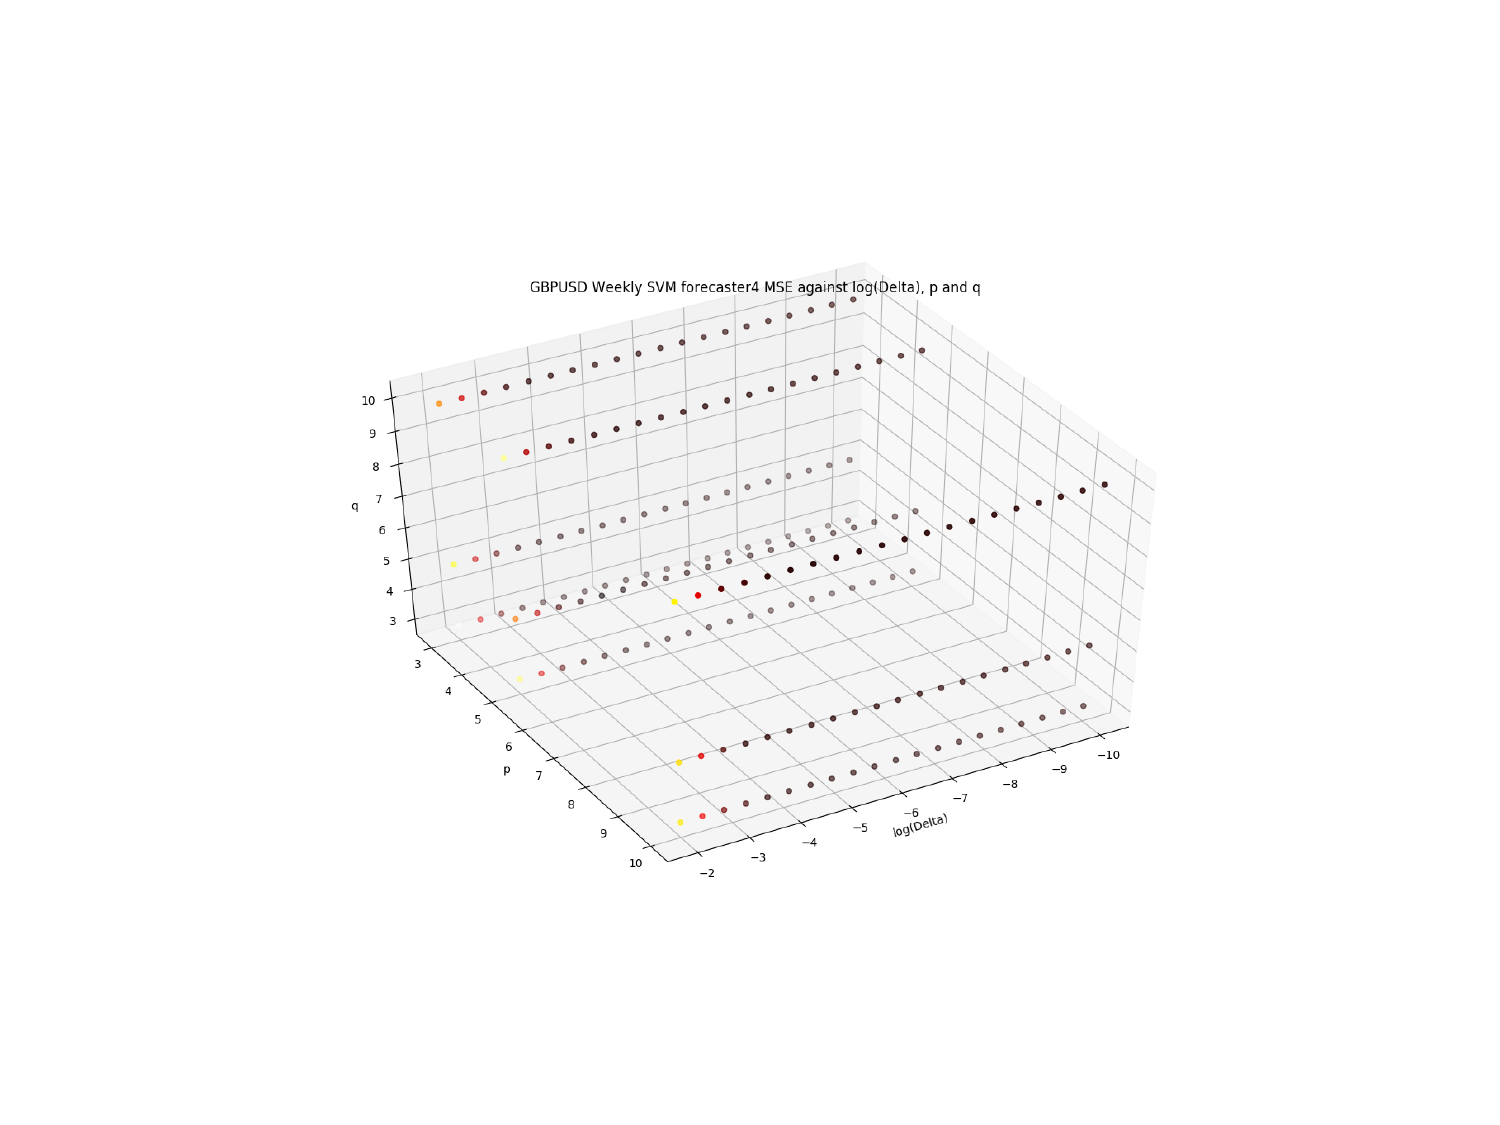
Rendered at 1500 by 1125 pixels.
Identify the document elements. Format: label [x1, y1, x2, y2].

picture [119, 149, 1358, 976]
